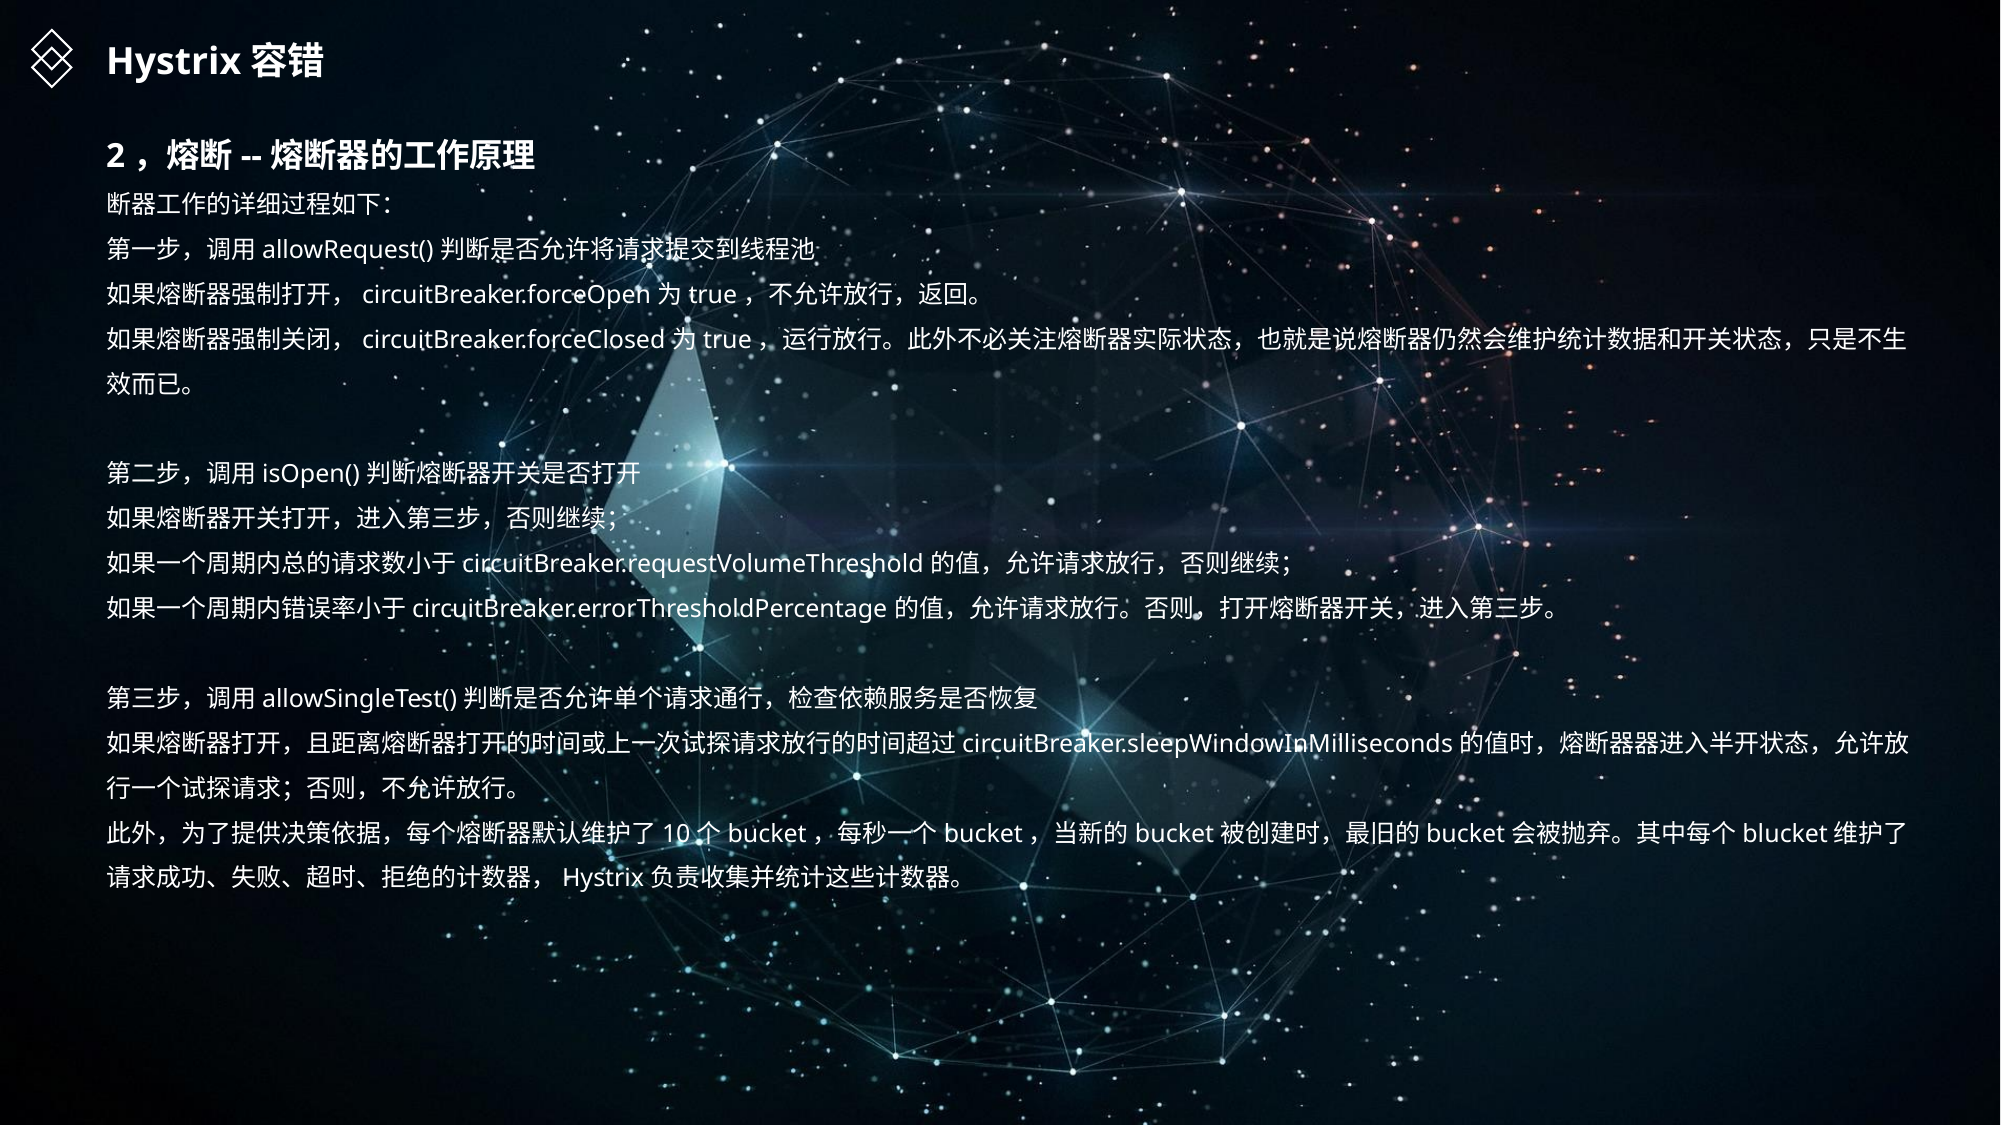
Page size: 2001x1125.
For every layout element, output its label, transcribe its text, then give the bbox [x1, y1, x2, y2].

text_box Hystrix容错 [91, 29, 525, 90]
picture [0, 0, 2001, 1125]
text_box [32, 29, 72, 87]
text_box 2，熔断--熔断器的工作原理 断器工作的详细过程如下： 第一步，调用allowRequest()判断是否允许将请求提交到线程池 如果熔断器强制打开，circuitBreaker.forceOpen为true，不允许放行，返回。 如果熔断器强制关闭，circuitBreaker.forceClosed为true，运行放行。此外不必关注熔断器实际状态，也就是说熔断器仍然会维护统计数据和开关状态，只是不生效而已。 第二步，调用isOpen()判断熔断器开关是否打开 如果熔断器开关打开，进入第三步，否则继续； 如果一个周期内总的请求数小于circuitBreaker.requestVolumeThreshold的值，允许请求放行，否则继续； 如果一个周期内错误率小于circuitBreaker.errorThresholdPercentage的值，允许请求放行。否则，打开熔断器开关，进入第三步。 第三步，调用allowSingleTest()判断是否允许单个请求通行，检查依赖服务是否恢复 如果熔断器打开，且距离熔断器打开的时间或上一次试探请求放行的时间超过circuitBreaker.sleepWindowInMilliseconds的值时，熔断器器进入半开状态，允许放行一个试探请求；否则，不允许放行。 此外，为了提供决策依据，每个熔断器默认维护了10个bucket，每秒一个bucket，当新的bucket被创建时，最旧的bucket会被抛弃。其中每个blucket维护了请求成功、失败、超时、拒绝的计数器，Hystrix负责收集并统计这些计数器。 [91, 106, 1943, 952]
